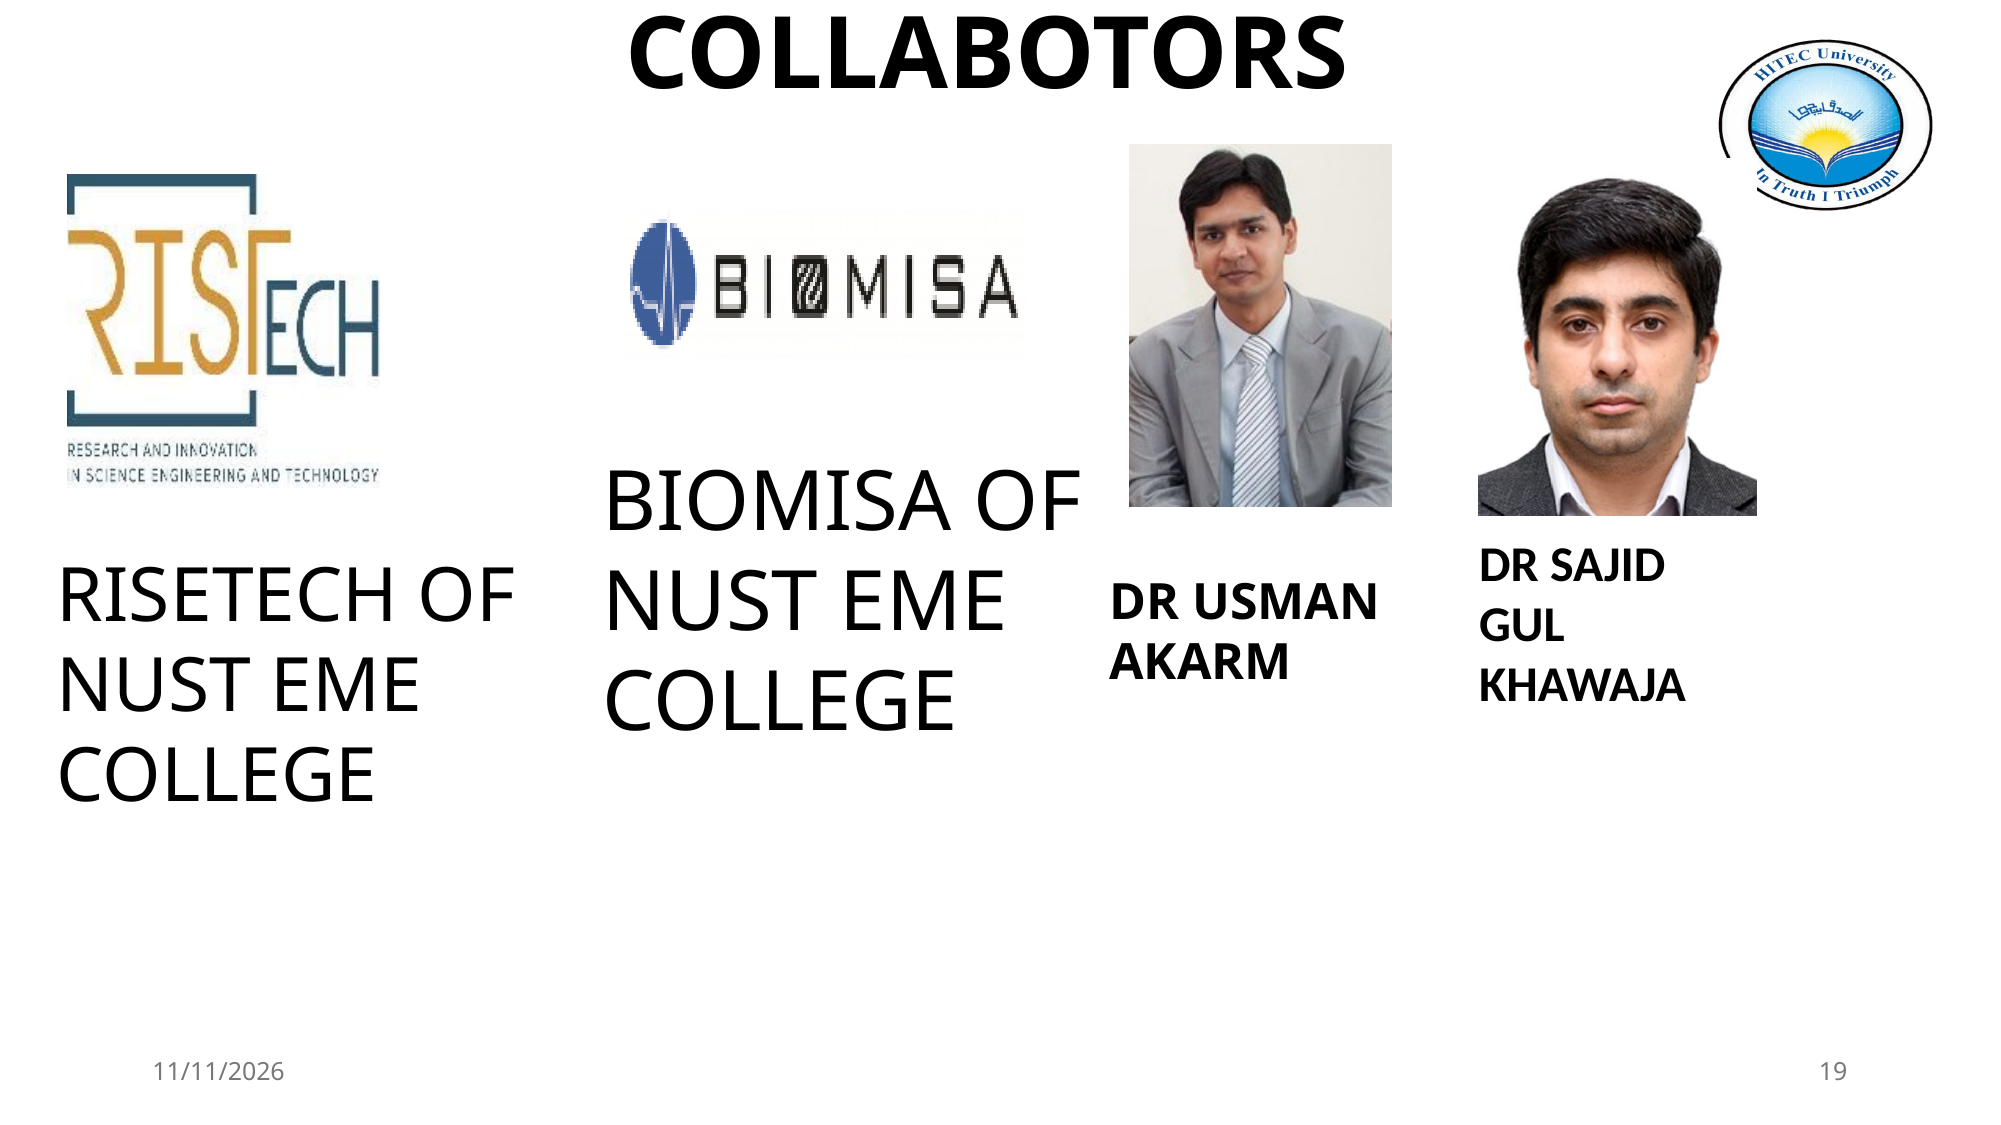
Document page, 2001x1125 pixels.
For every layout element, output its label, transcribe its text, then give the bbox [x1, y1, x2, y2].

slide_number 19 [1412, 1042, 1863, 1103]
text_box RISETECH OF NUST EME COLLEGE [42, 539, 558, 875]
picture [586, 164, 1065, 441]
picture [1478, 38, 1934, 517]
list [66, 174, 381, 488]
text_box BIOMISA OF NUST EME COLLEGE [587, 439, 1103, 855]
text_box DR SAJID GUL KHAWAJA [1464, 523, 1750, 779]
slide_number 02-Sep-24 [137, 1042, 588, 1103]
picture [1129, 143, 1392, 508]
text_box DR USMAN AKARM [1094, 562, 1413, 758]
title COLLABOTORS [137, 0, 1863, 112]
